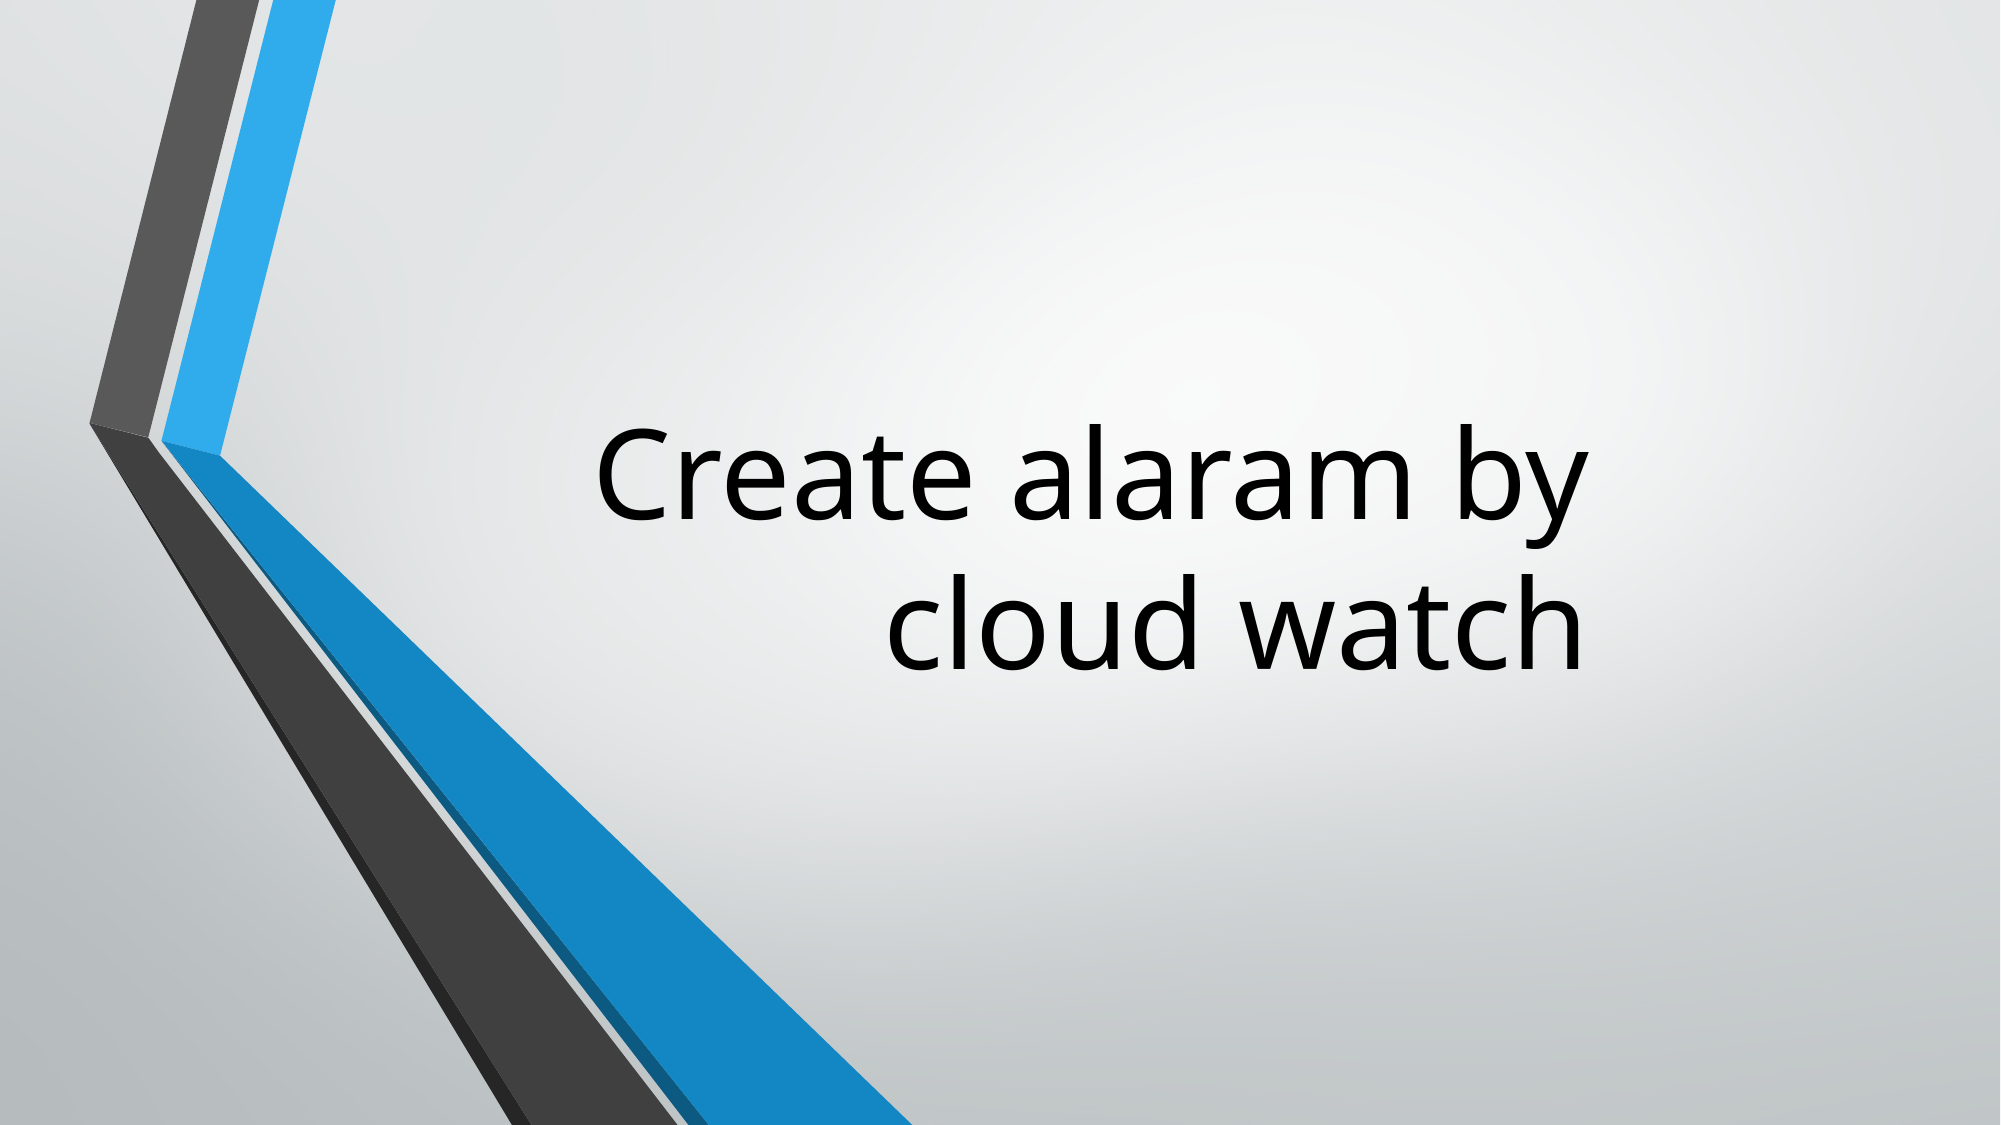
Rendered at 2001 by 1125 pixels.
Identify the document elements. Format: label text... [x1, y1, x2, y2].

title Create alaram by cloud watch [189, 284, 1638, 703]
